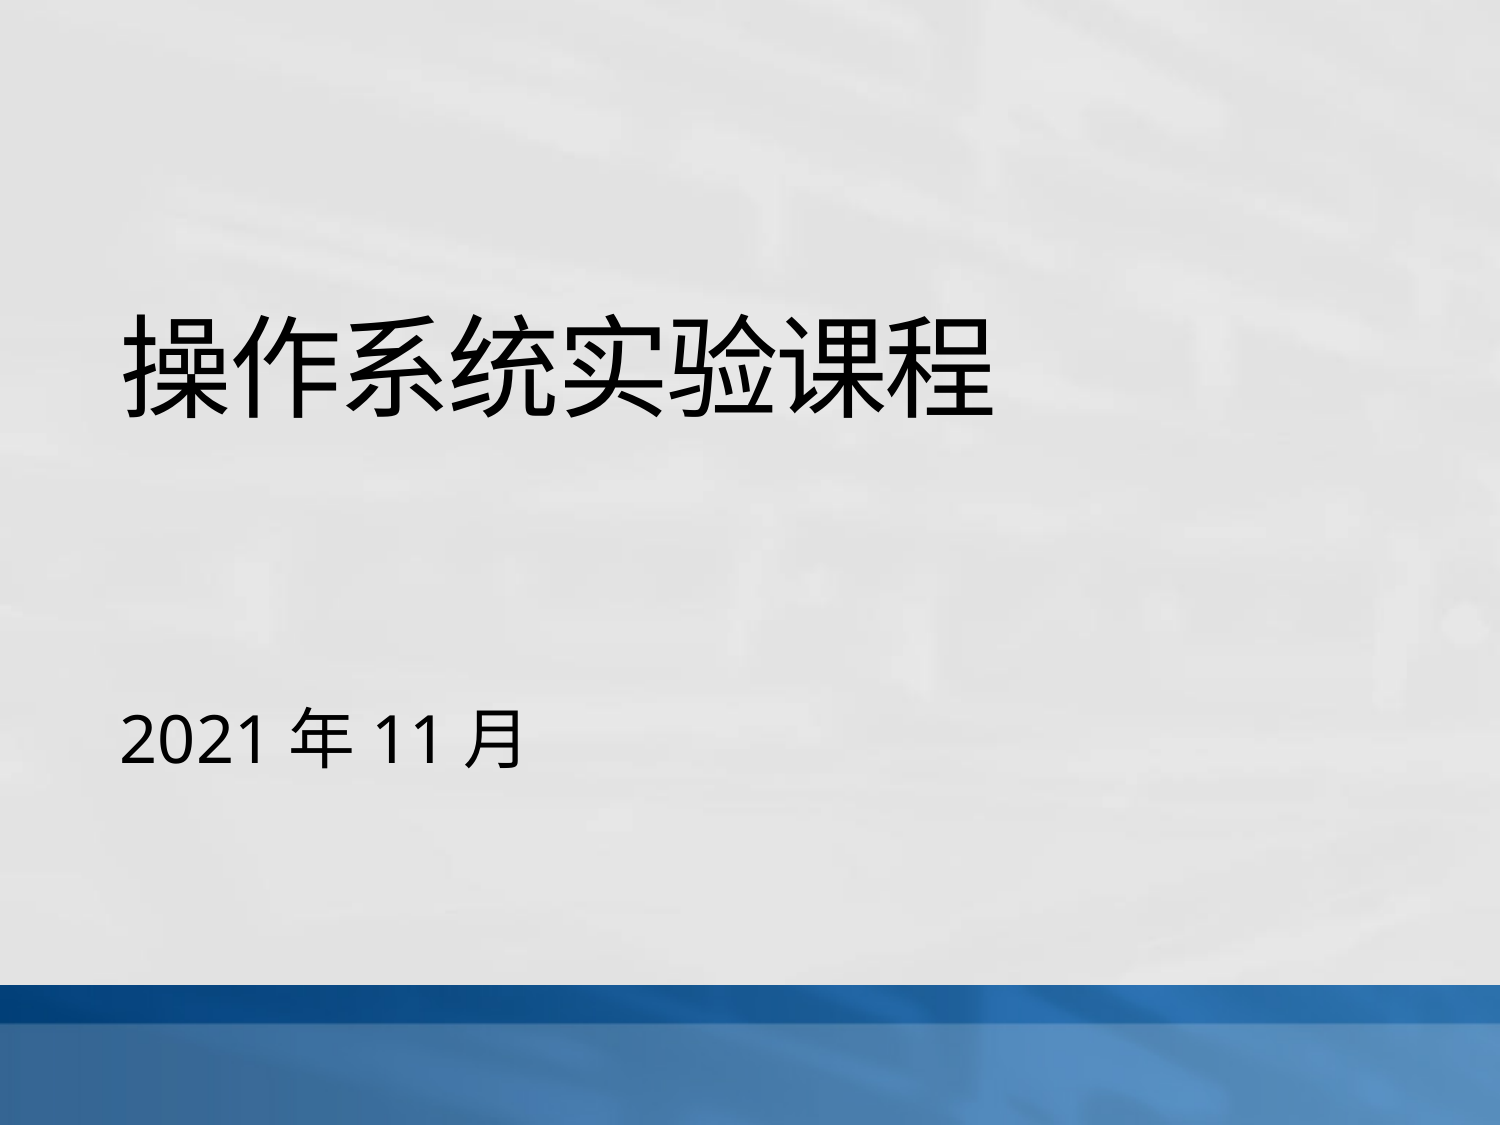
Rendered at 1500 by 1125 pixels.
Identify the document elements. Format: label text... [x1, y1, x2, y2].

title 操作系统实验课程 [119, 312, 1380, 563]
subtitle 2021年11月 [119, 712, 1380, 925]
picture [0, 0, 1500, 1125]
